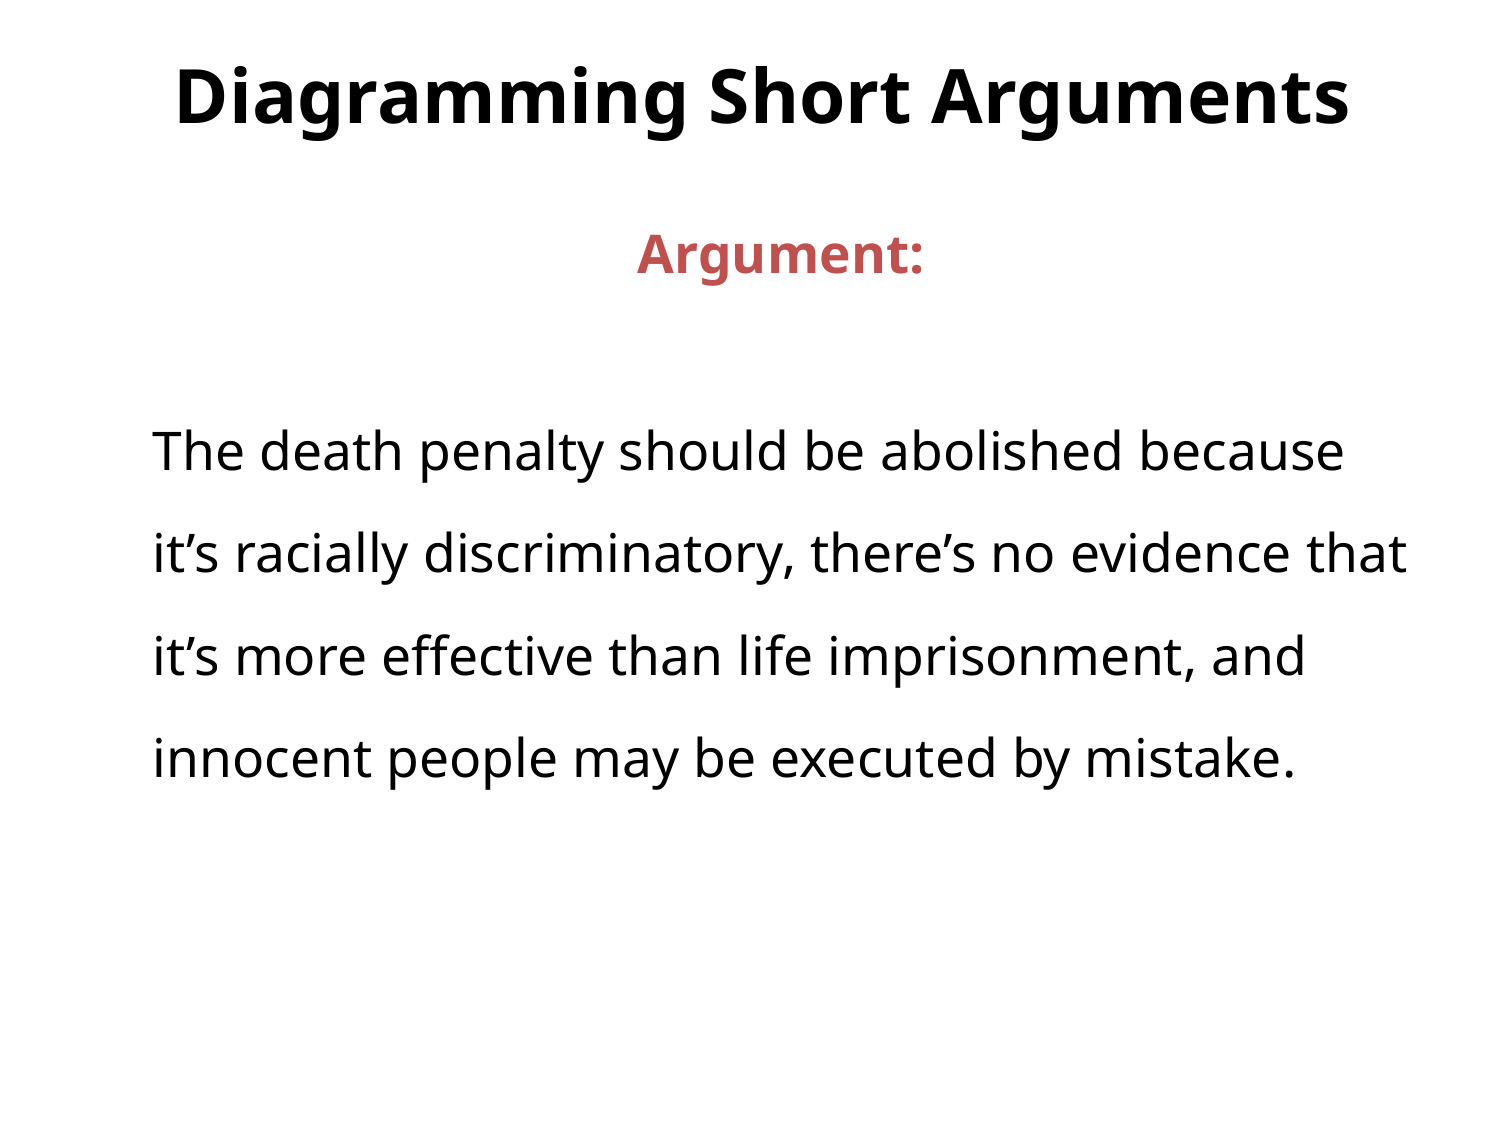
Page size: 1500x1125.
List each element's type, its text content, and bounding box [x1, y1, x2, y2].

title Diagramming Short Arguments [75, 5, 1450, 181]
subtitle Argument: The death penalty should be abolished because it’s racially discriminatory, there’s no evidence that it’s more effective than life imprisonment, and innocent people may be executed by mistake. [137, 212, 1425, 888]
